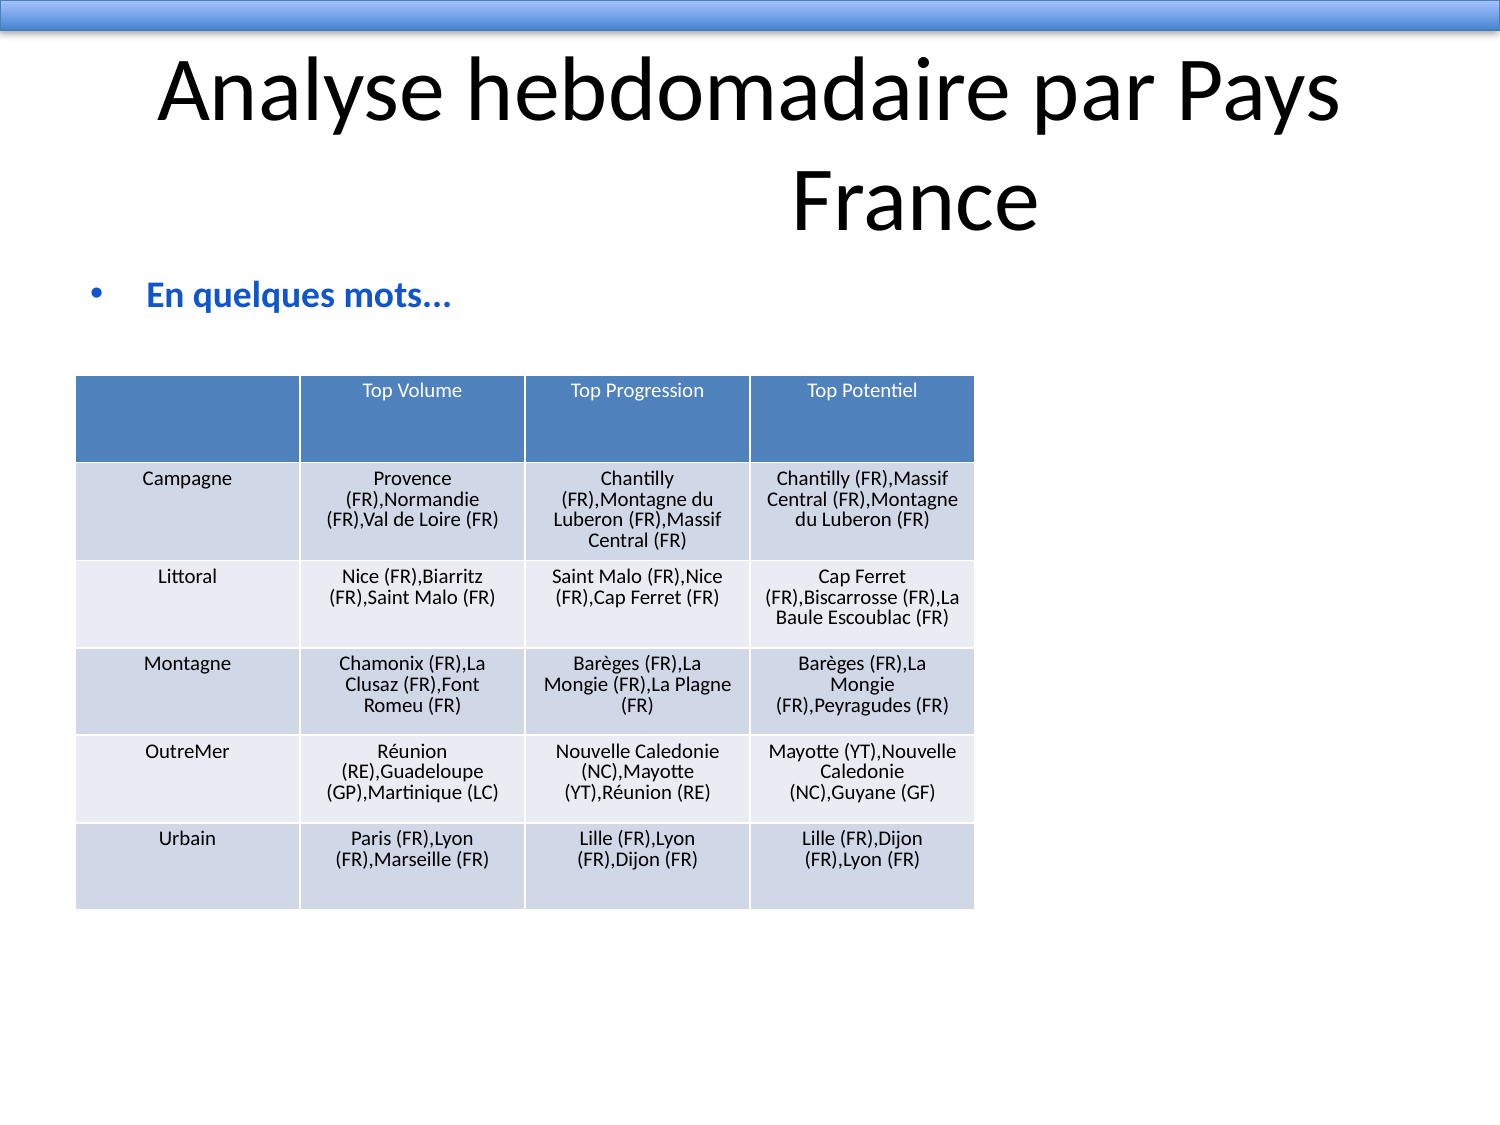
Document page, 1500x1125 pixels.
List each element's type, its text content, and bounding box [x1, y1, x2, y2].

title Analyse hebdomadaire par Pays France [75, 45, 1425, 233]
table_cell Littoral [76, 561, 299, 647]
table_cell Lille (FR),Dijon (FR),Lyon (FR) [751, 824, 974, 909]
list En quelques mots... [75, 262, 1425, 1005]
text_box [0, 0, 1500, 31]
table_cell Mayotte (YT),Nouvelle Caledonie (NC),Guyane (GF) [751, 736, 974, 822]
table_cell Chantilly (FR),Massif Central (FR),Montagne du Luberon (FR) [751, 463, 974, 560]
table_header Top Volume [301, 376, 524, 462]
table_cell Montagne [76, 649, 299, 734]
table_cell Barèges (FR),La Mongie (FR),Peyragudes (FR) [751, 649, 974, 734]
table_cell Paris (FR),Lyon (FR),Marseille (FR) [301, 824, 524, 909]
table_cell Nice (FR),Biarritz (FR),Saint Malo (FR) [301, 561, 524, 647]
table_cell Provence (FR),Normandie (FR),Val de Loire (FR) [301, 463, 524, 560]
table_cell Urbain [76, 824, 299, 909]
table_cell OutreMer [76, 736, 299, 822]
table_cell Réunion (RE),Guadeloupe (GP),Martinique (LC) [301, 736, 524, 822]
table_cell Saint Malo (FR),Nice (FR),Cap Ferret (FR) [526, 561, 749, 647]
table_header [76, 376, 299, 462]
table_cell Cap Ferret (FR),Biscarrosse (FR),La Baule Escoublac (FR) [751, 561, 974, 647]
table_cell Chantilly (FR),Montagne du Luberon (FR),Massif Central (FR) [526, 463, 749, 560]
table_header Top Progression [526, 376, 749, 462]
table_header Top Potentiel [751, 376, 974, 462]
table_cell Chamonix (FR),La Clusaz (FR),Font Romeu (FR) [301, 649, 524, 734]
table_cell Lille (FR),Lyon (FR),Dijon (FR) [526, 824, 749, 909]
table_cell Campagne [76, 463, 299, 560]
table_cell Nouvelle Caledonie (NC),Mayotte (YT),Réunion (RE) [526, 736, 749, 822]
table_cell Barèges (FR),La Mongie (FR),La Plagne (FR) [526, 649, 749, 734]
